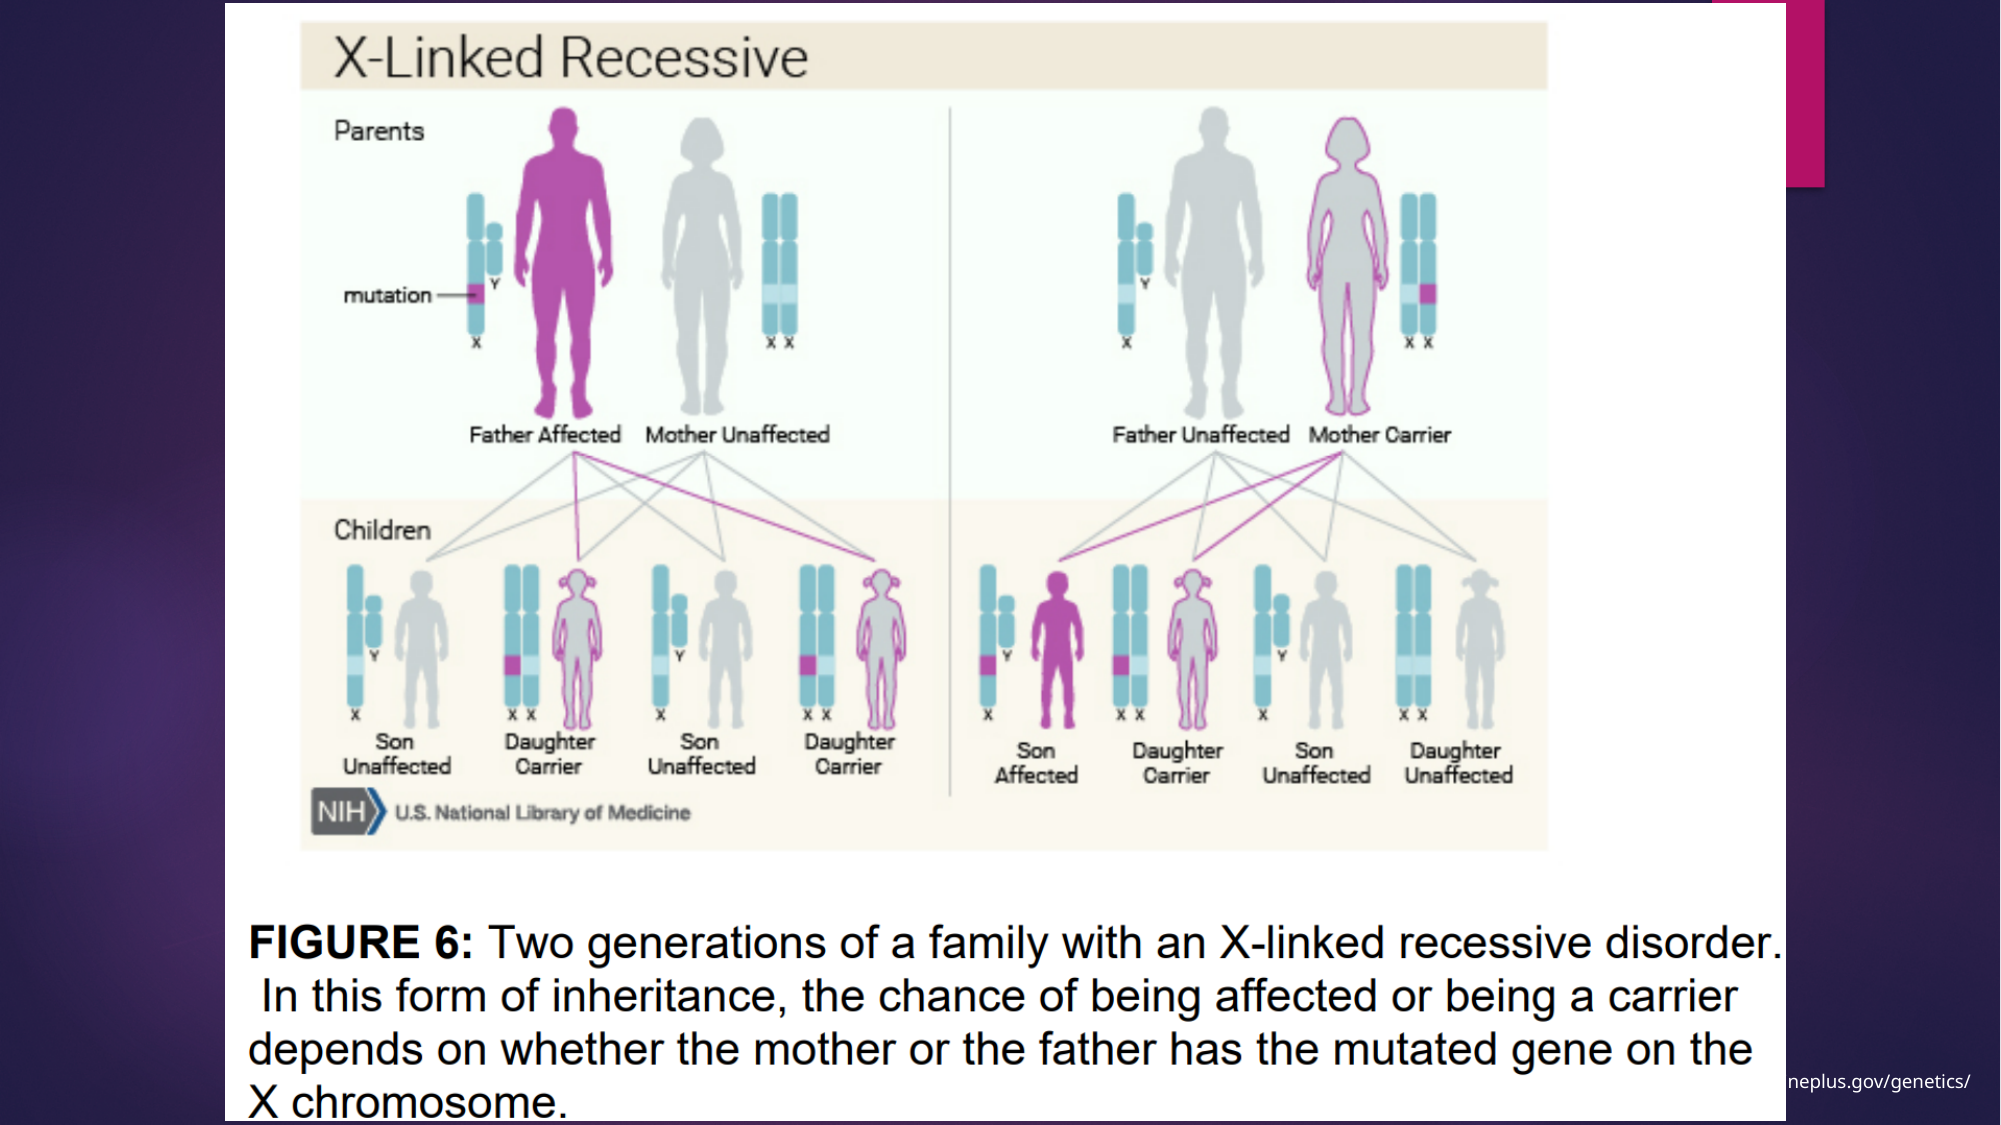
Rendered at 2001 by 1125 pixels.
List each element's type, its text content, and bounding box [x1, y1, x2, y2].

picture [0, 0, 1786, 1125]
text_box https://medlineplus.gov/genetics/ [1793, 1062, 1986, 1100]
